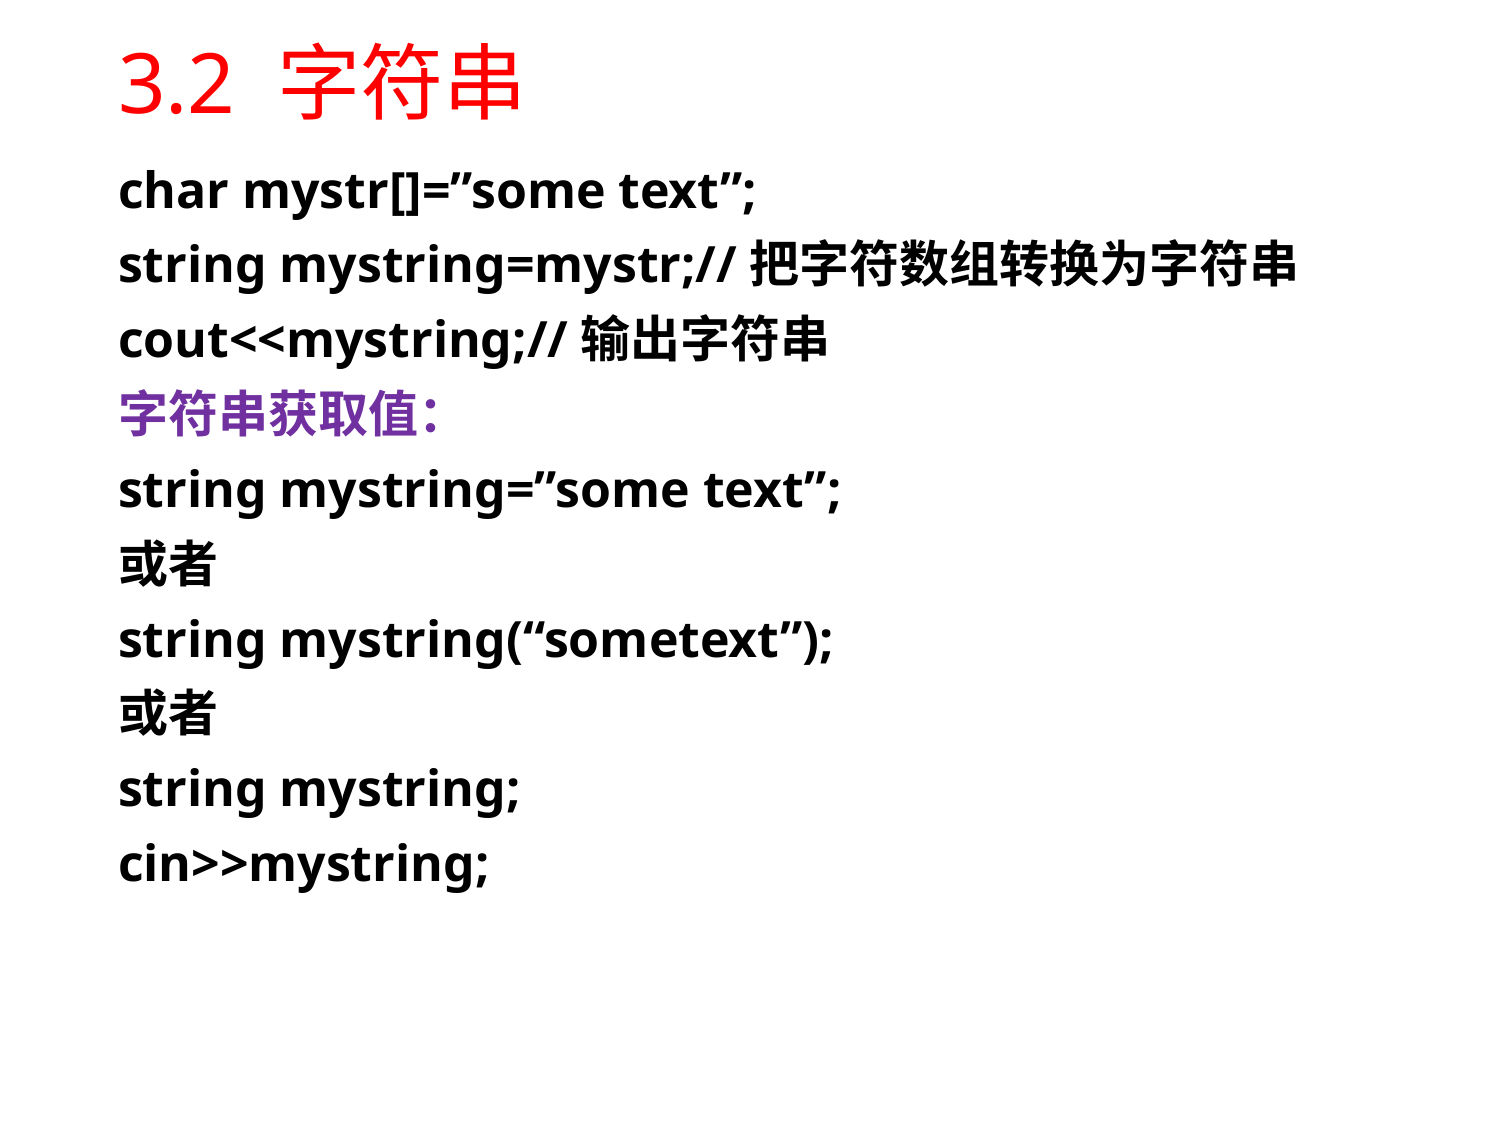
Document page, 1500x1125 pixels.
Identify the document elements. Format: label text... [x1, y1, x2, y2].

list char mystr[]=”some text”; string mystring=mystr;//把字符数组转换为字符串 cout<<mystring;//输出字符串 字符串获取值： string mystring=”some text”; 或者 string mystring(“sometext”); 或者 string mystring; cin>>mystring; [103, 157, 1397, 1040]
title 3.2 字符串 [103, 27, 1397, 145]
